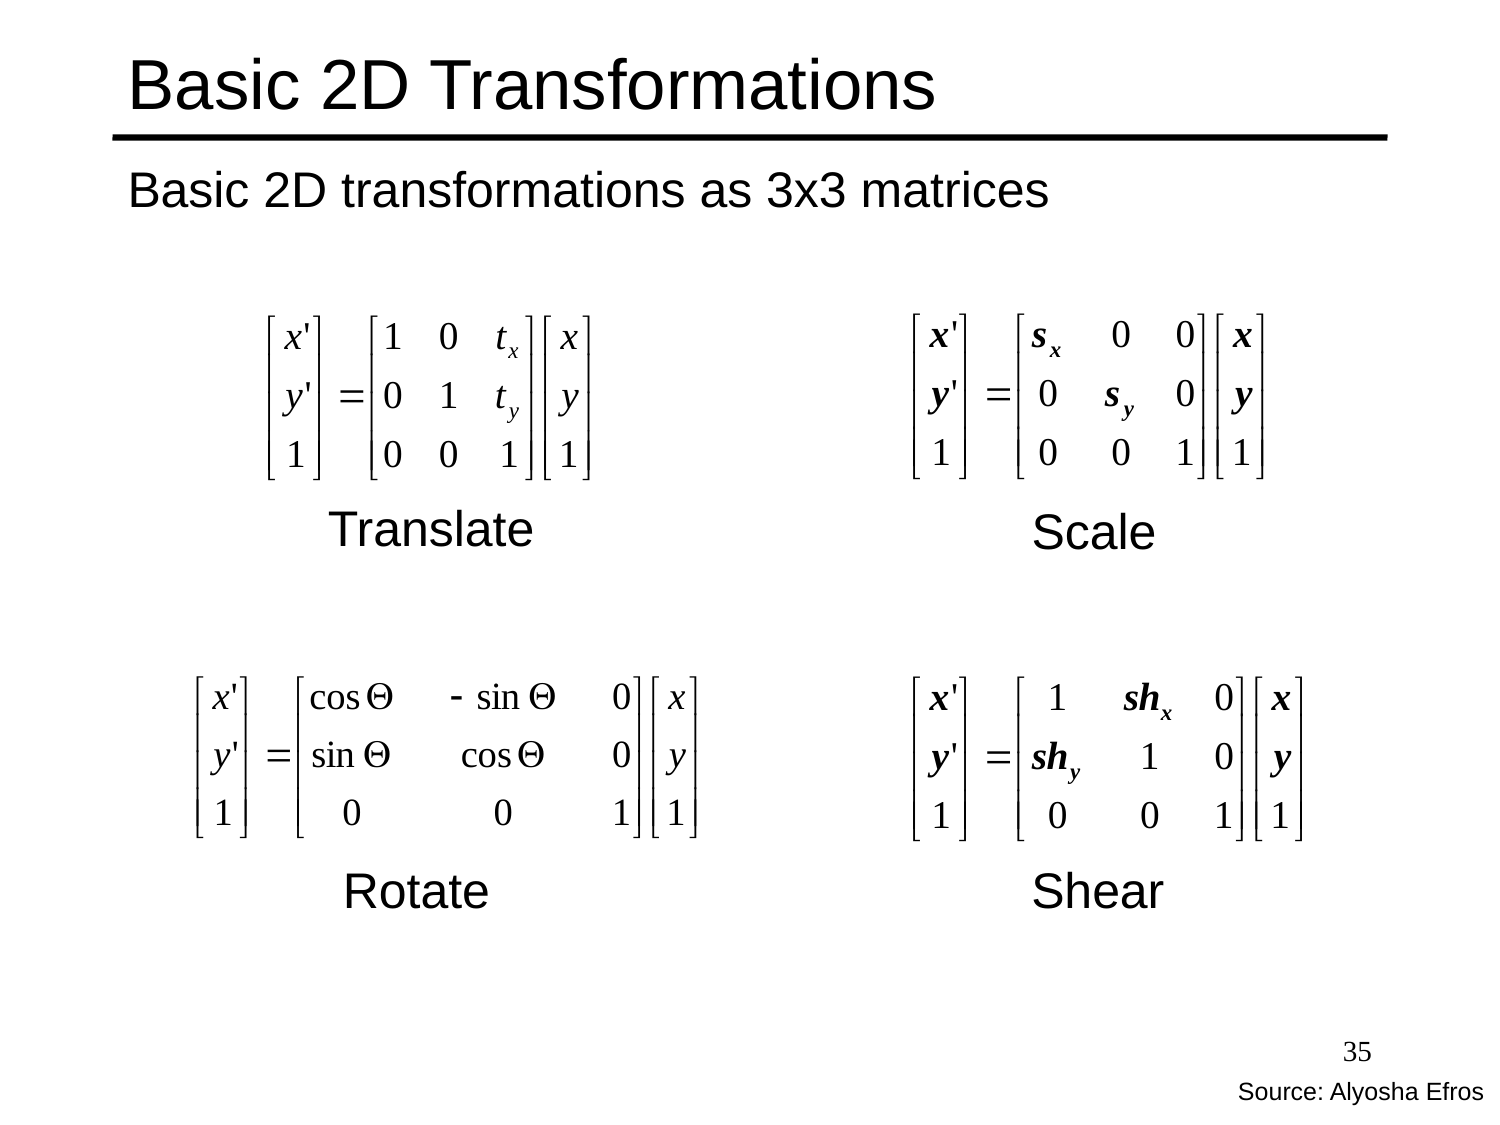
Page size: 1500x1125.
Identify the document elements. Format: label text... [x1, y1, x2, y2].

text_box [258, 306, 604, 488]
text_box Translate [313, 496, 550, 564]
title Basic 2D Transformations [112, 12, 1388, 149]
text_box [187, 667, 710, 849]
text_box Scale [1016, 497, 1172, 568]
text_box Shear [1016, 860, 1180, 926]
text_box Rotate [328, 856, 505, 926]
slide_number 35 [1074, 1024, 1388, 1101]
list Basic 2D transformations as 3x3 matrices [112, 149, 1388, 1013]
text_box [903, 304, 1279, 490]
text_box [903, 667, 1318, 852]
text_box Source: Alyosha Efros [1223, 1068, 1500, 1113]
